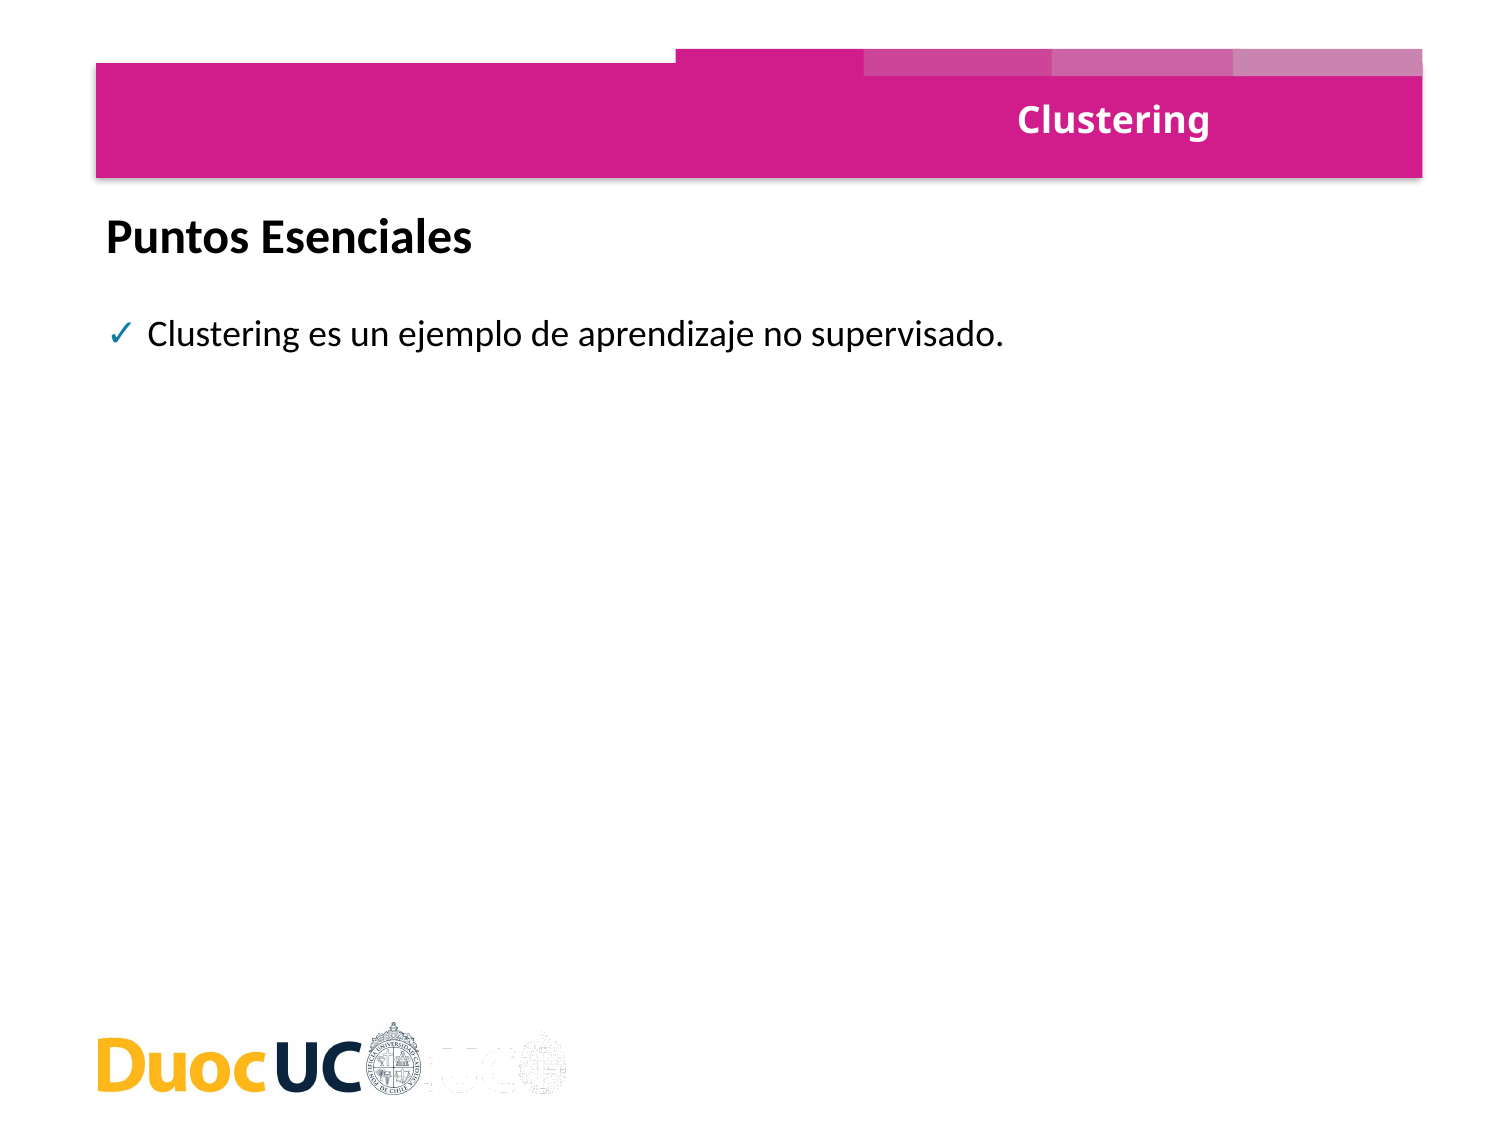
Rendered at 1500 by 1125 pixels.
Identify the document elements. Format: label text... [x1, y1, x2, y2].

text_box Clustering [847, 88, 1381, 149]
text_box Puntos Esenciales ✓ Clustering es un ejemplo de aprendizaje no supervisado. [91, 196, 1425, 362]
picture [96, 1021, 566, 1095]
